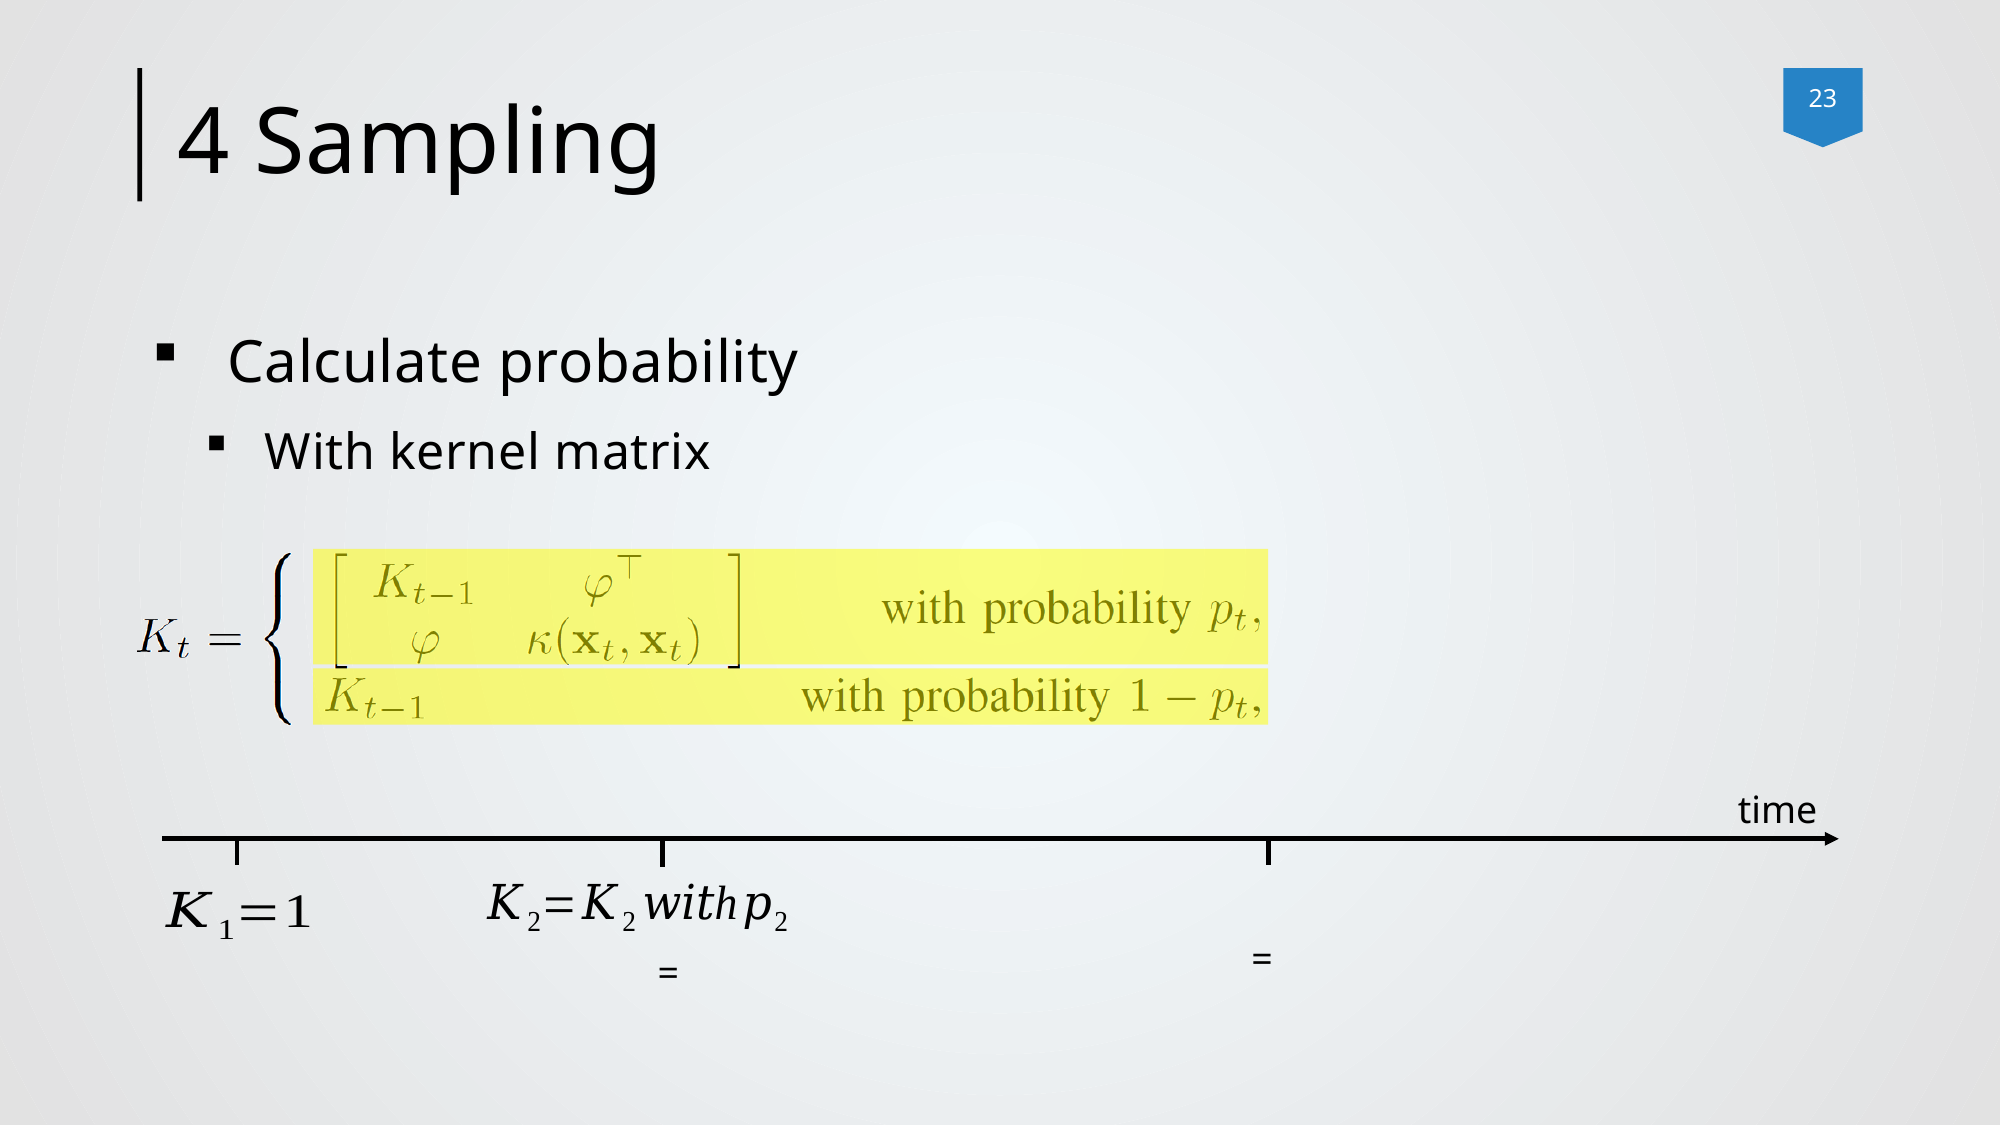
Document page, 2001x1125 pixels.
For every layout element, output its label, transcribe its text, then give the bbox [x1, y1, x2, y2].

title 4 Sampling [162, 68, 1784, 219]
list Calculate probability With kernel matrix [137, 299, 1863, 1014]
picture [137, 548, 1269, 729]
text_box time [1723, 778, 1955, 839]
